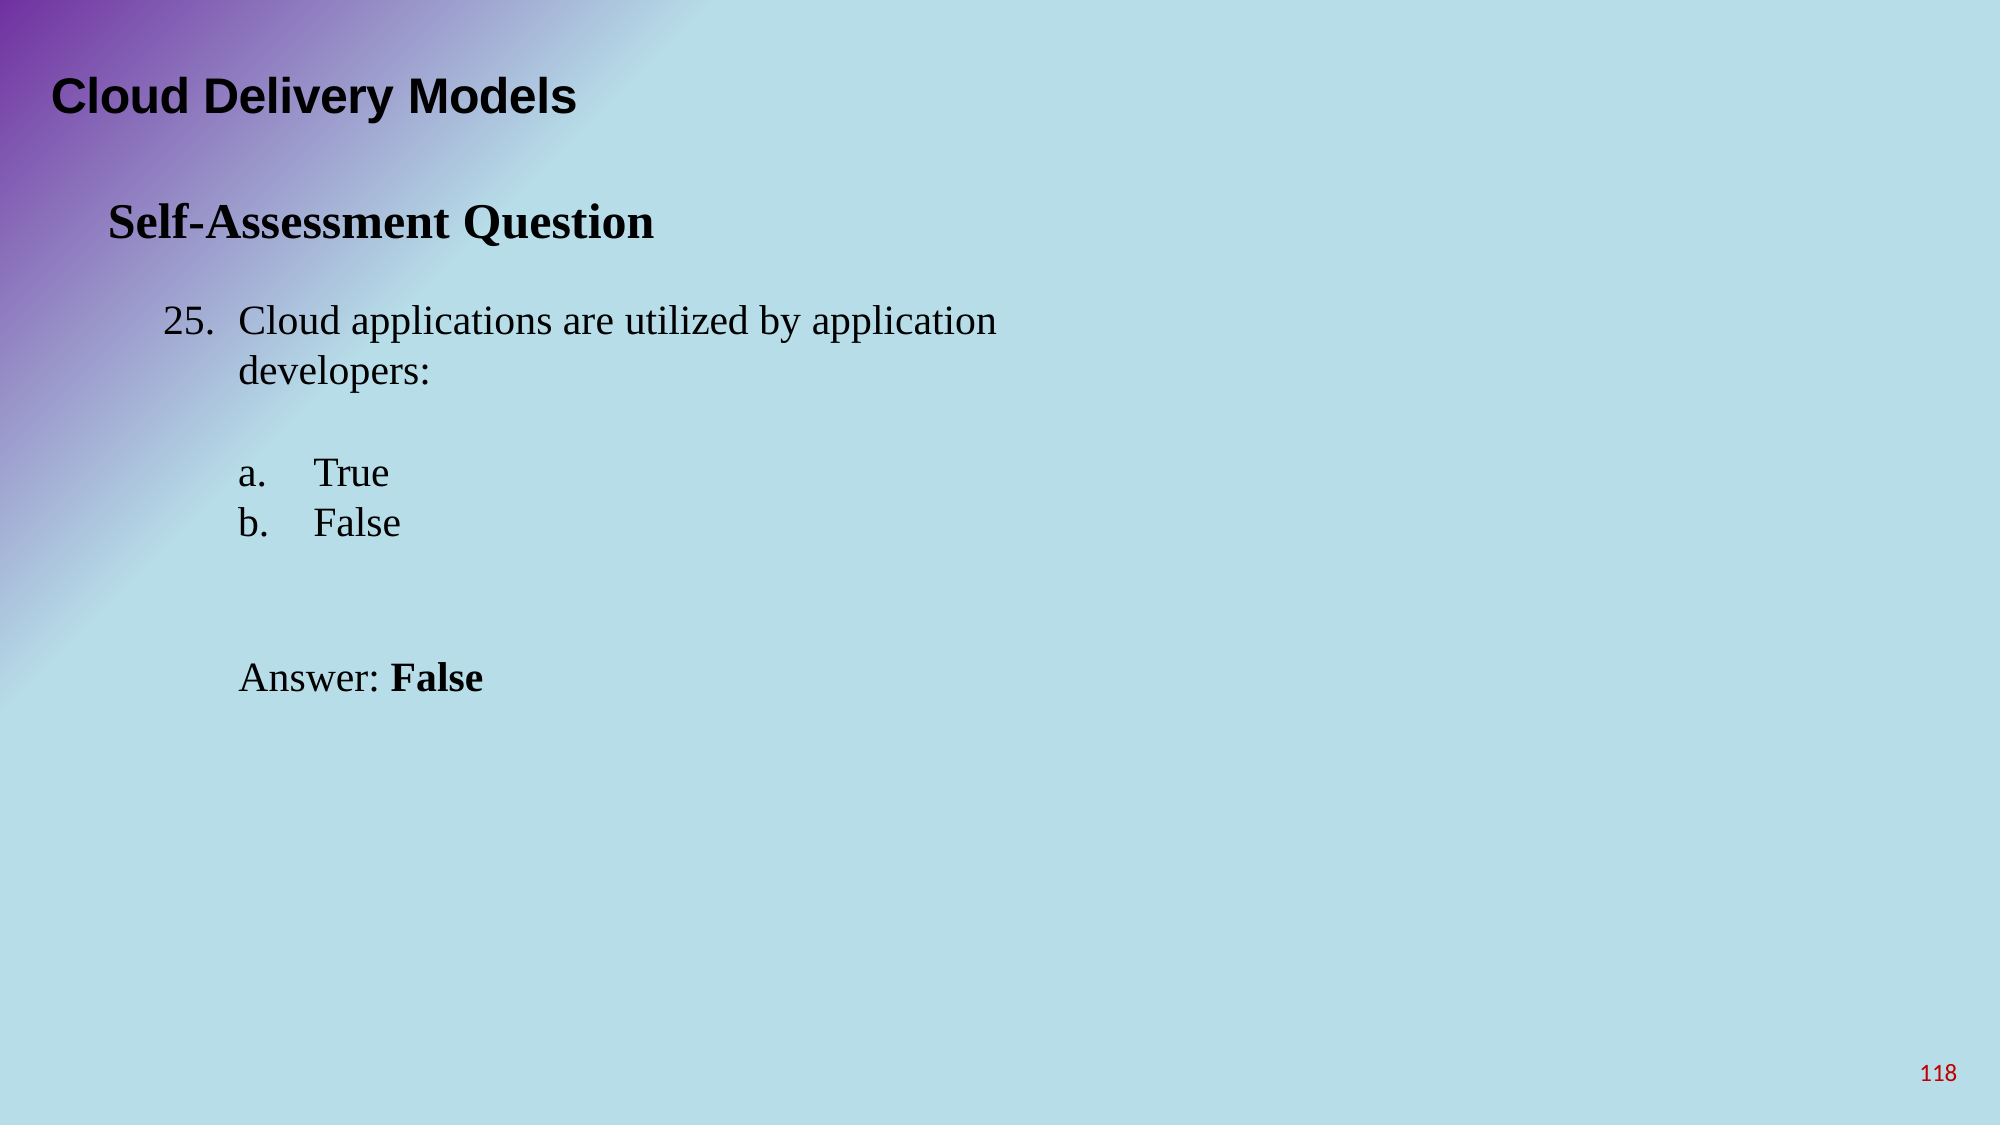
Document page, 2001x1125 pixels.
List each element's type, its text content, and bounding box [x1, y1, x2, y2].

text_box Self-Assessment Question Cloud applications are utilized by application developers: True False Answer: False [105, 186, 1200, 700]
title Cloud Delivery Models [48, 61, 581, 251]
text_box 118 [1913, 1060, 1964, 1087]
